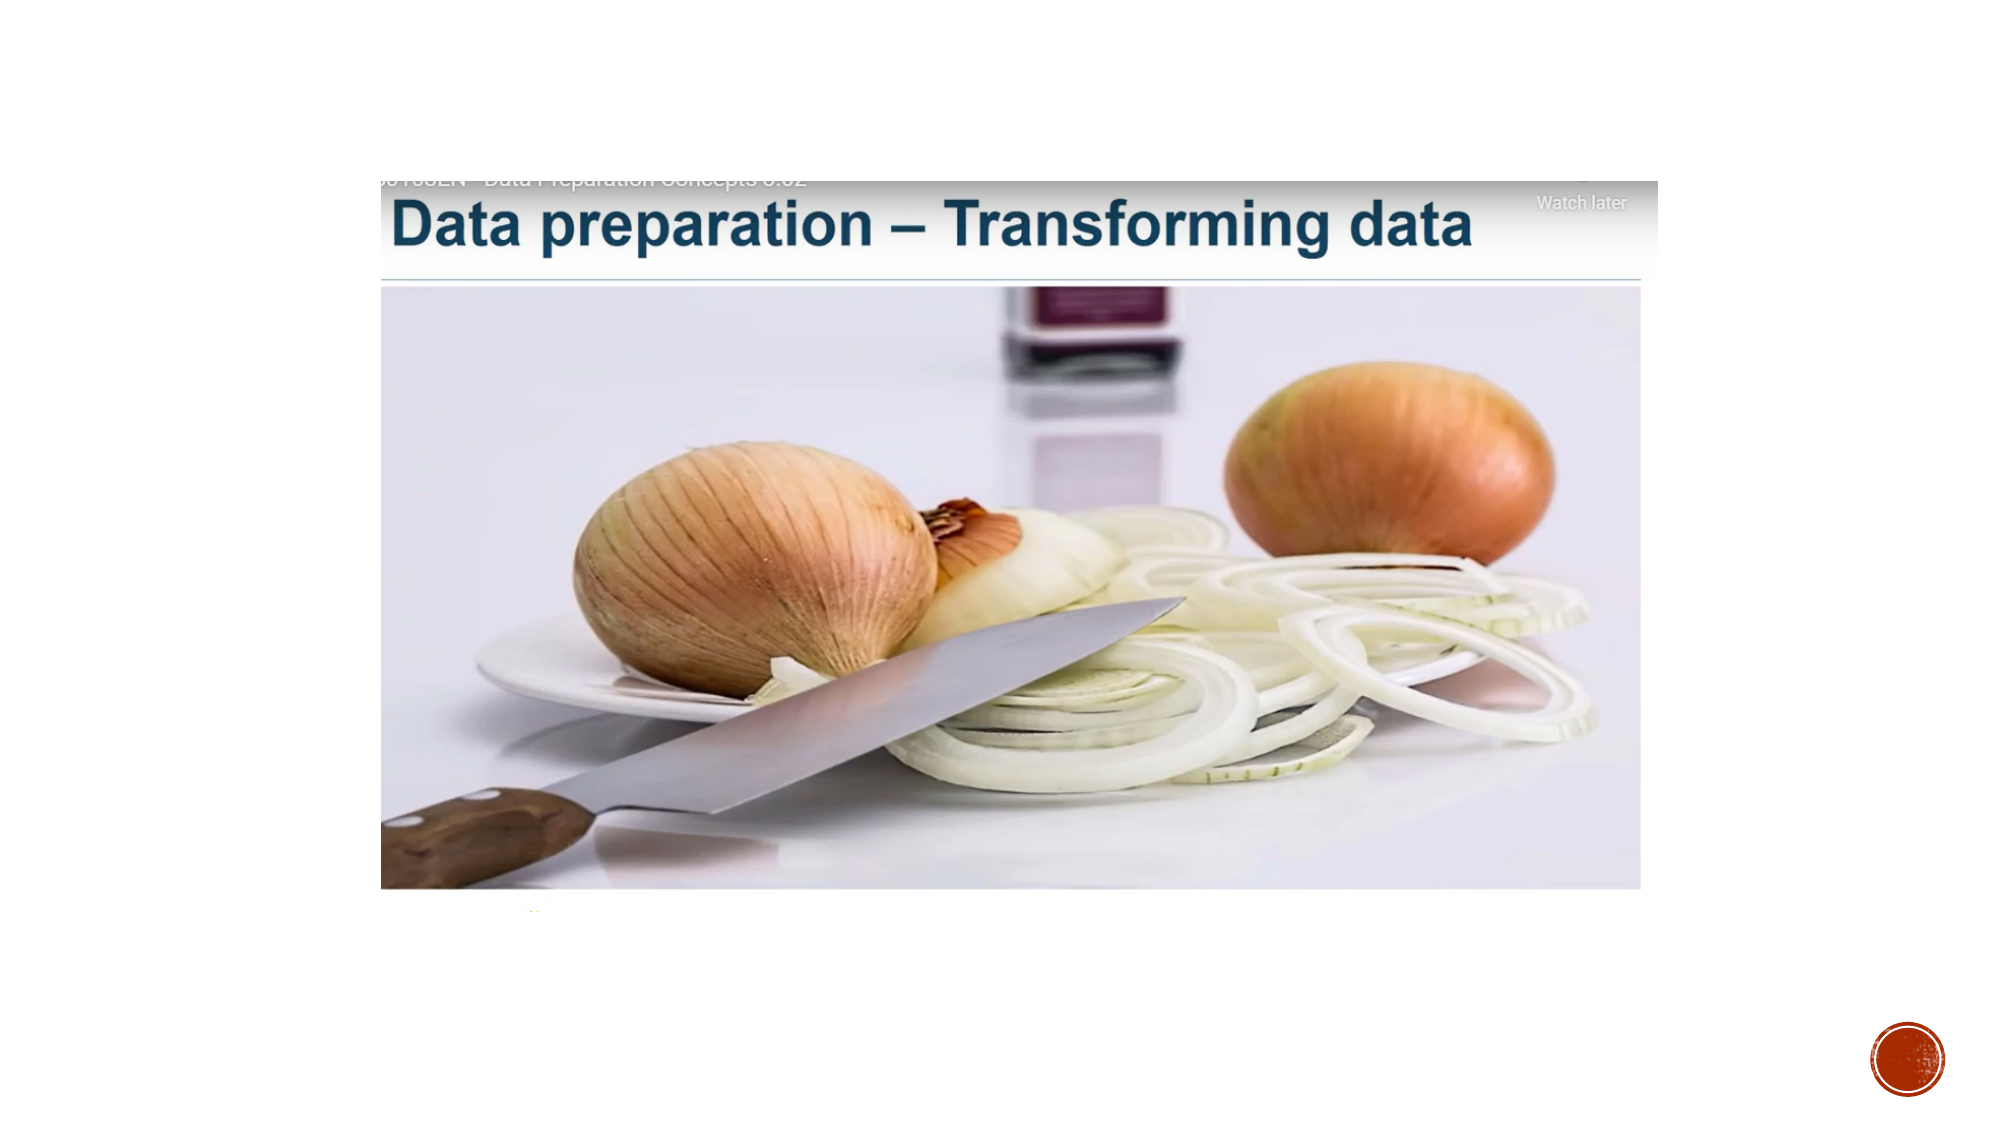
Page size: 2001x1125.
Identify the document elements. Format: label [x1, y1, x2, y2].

picture [381, 181, 1658, 912]
